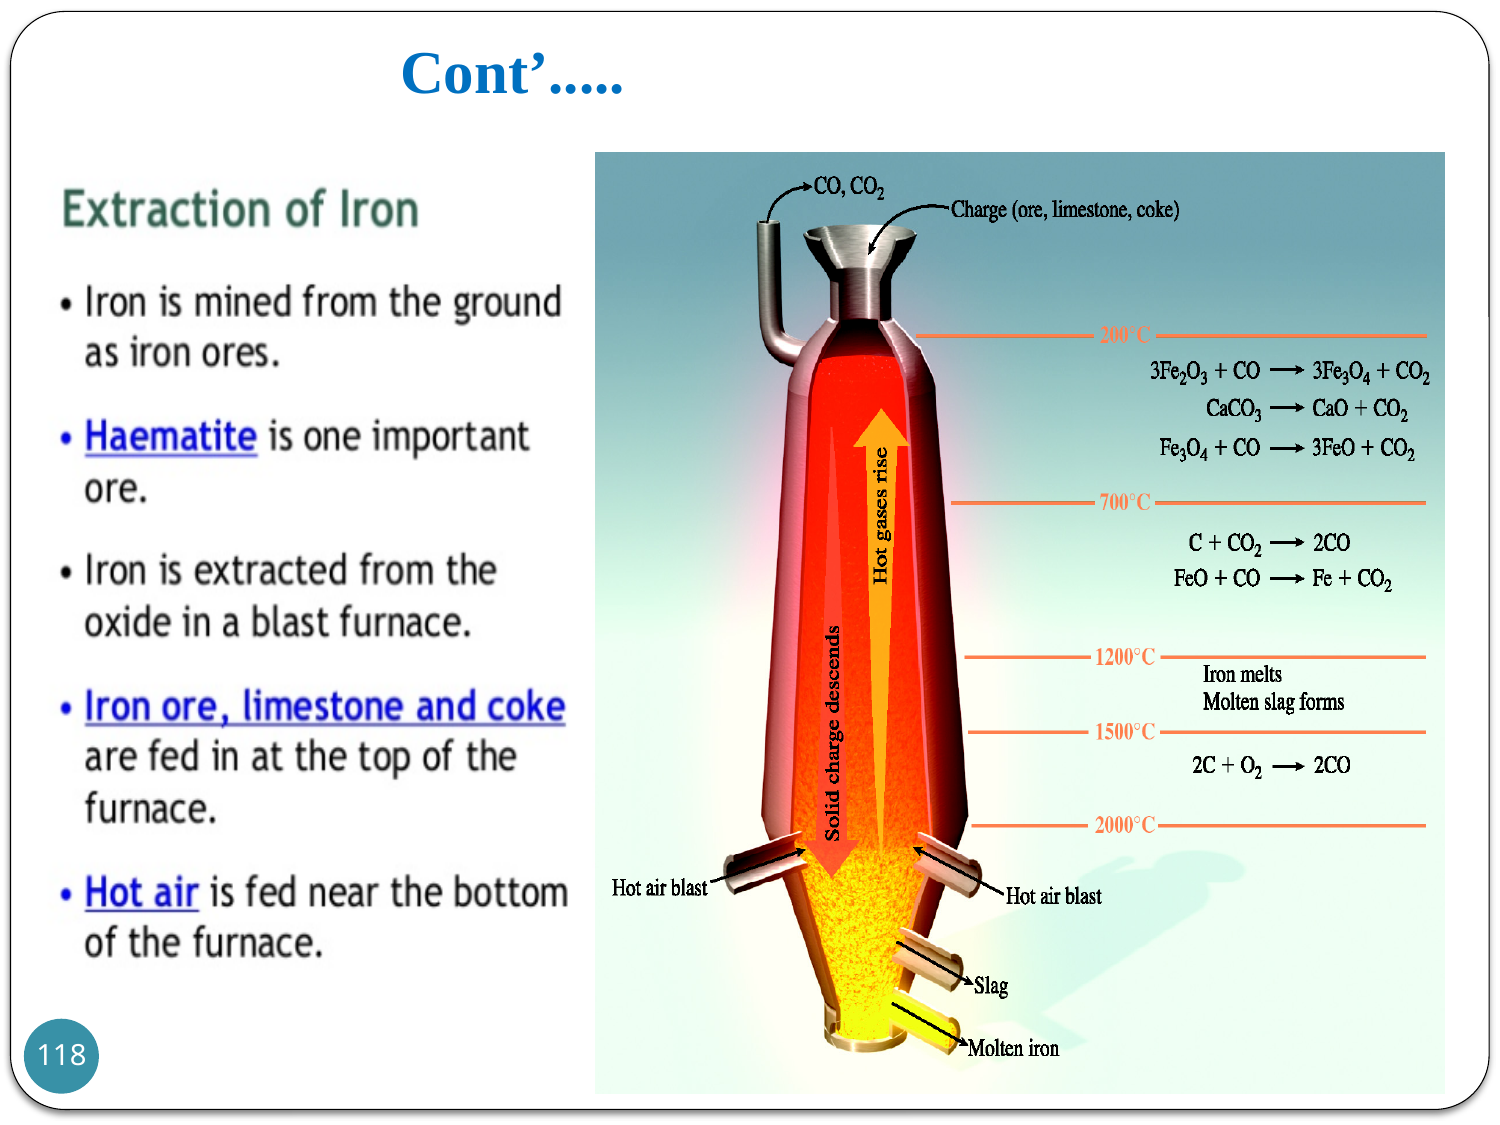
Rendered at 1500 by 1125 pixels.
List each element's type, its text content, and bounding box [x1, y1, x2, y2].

slide_number 118 [23, 1018, 99, 1094]
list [28, 162, 589, 988]
picture [595, 152, 1445, 1094]
title Cont’..... [50, 24, 1450, 121]
